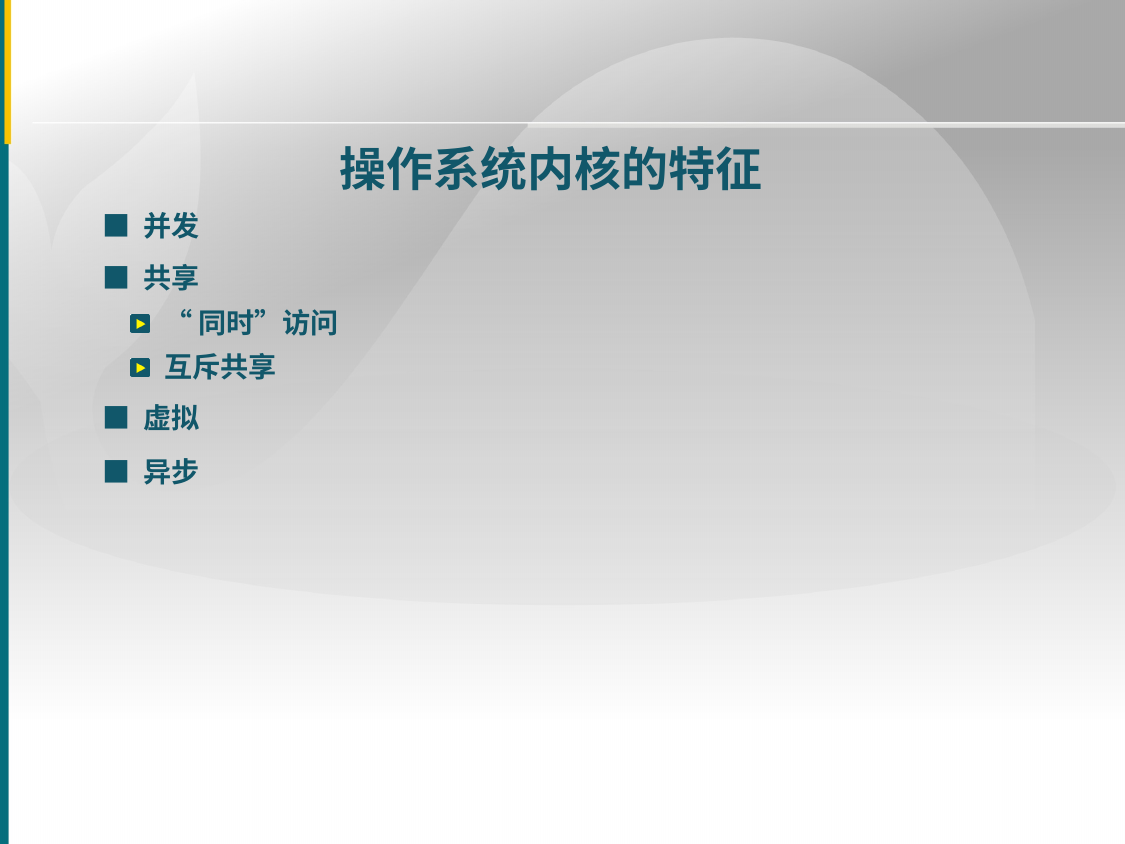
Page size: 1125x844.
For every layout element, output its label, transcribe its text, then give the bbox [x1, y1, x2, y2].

text_box ■ 异步 [87, 447, 1038, 496]
text_box ■ 虚拟 [87, 393, 1038, 442]
text_box 操作系统内核的特征 [325, 131, 827, 200]
text_box ■ 共享 [87, 253, 1038, 302]
text_box “同时”访问 [149, 297, 1099, 341]
text_box 互斥共享 [149, 341, 1099, 391]
picture [0, 0, 1125, 844]
text_box ■ 并发 [87, 200, 1038, 250]
